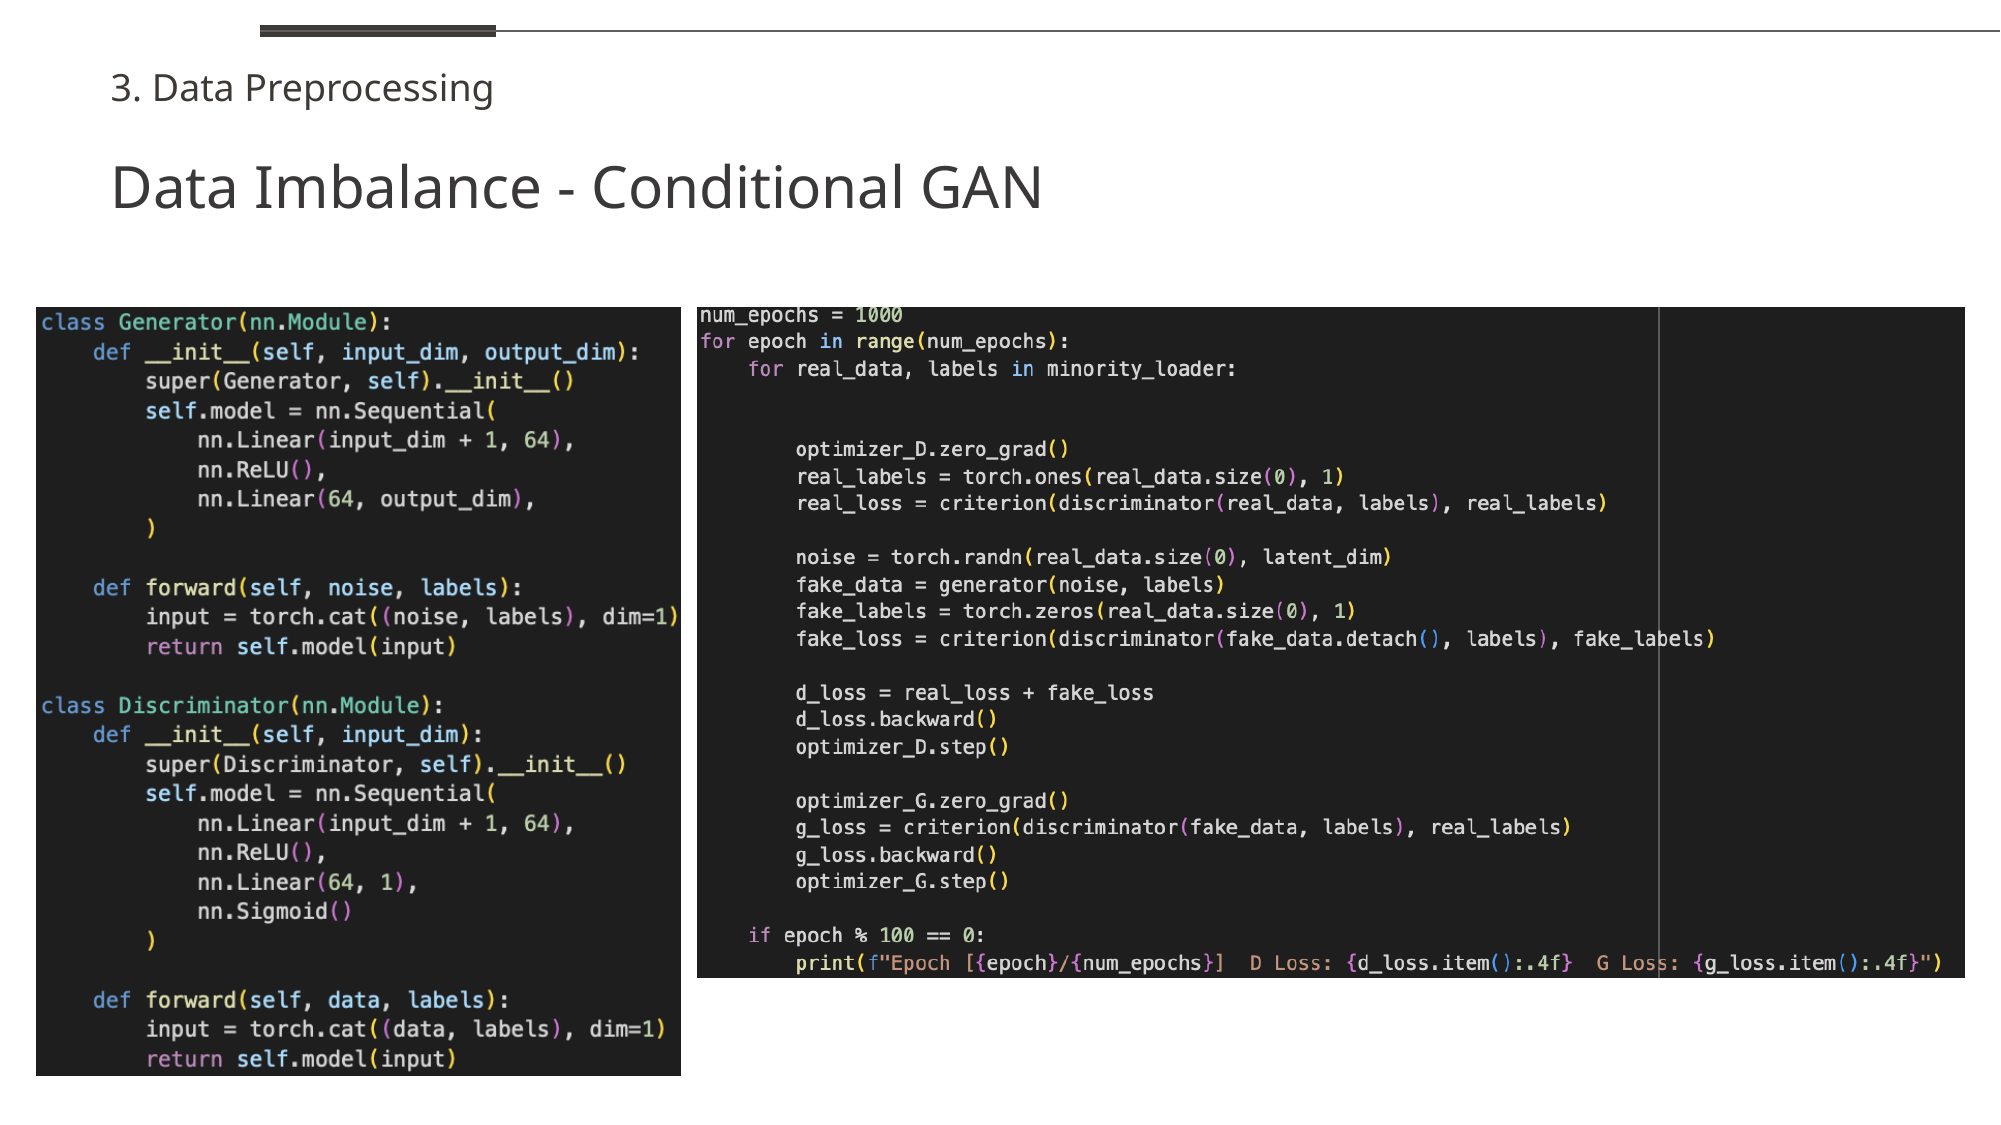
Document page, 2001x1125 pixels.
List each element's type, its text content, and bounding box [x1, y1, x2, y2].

picture [36, 307, 681, 1076]
picture [696, 307, 1965, 978]
text_box Data Imbalance - Conditional GAN [95, 142, 1965, 228]
text_box 3. Data Preprocessing [95, 56, 553, 117]
